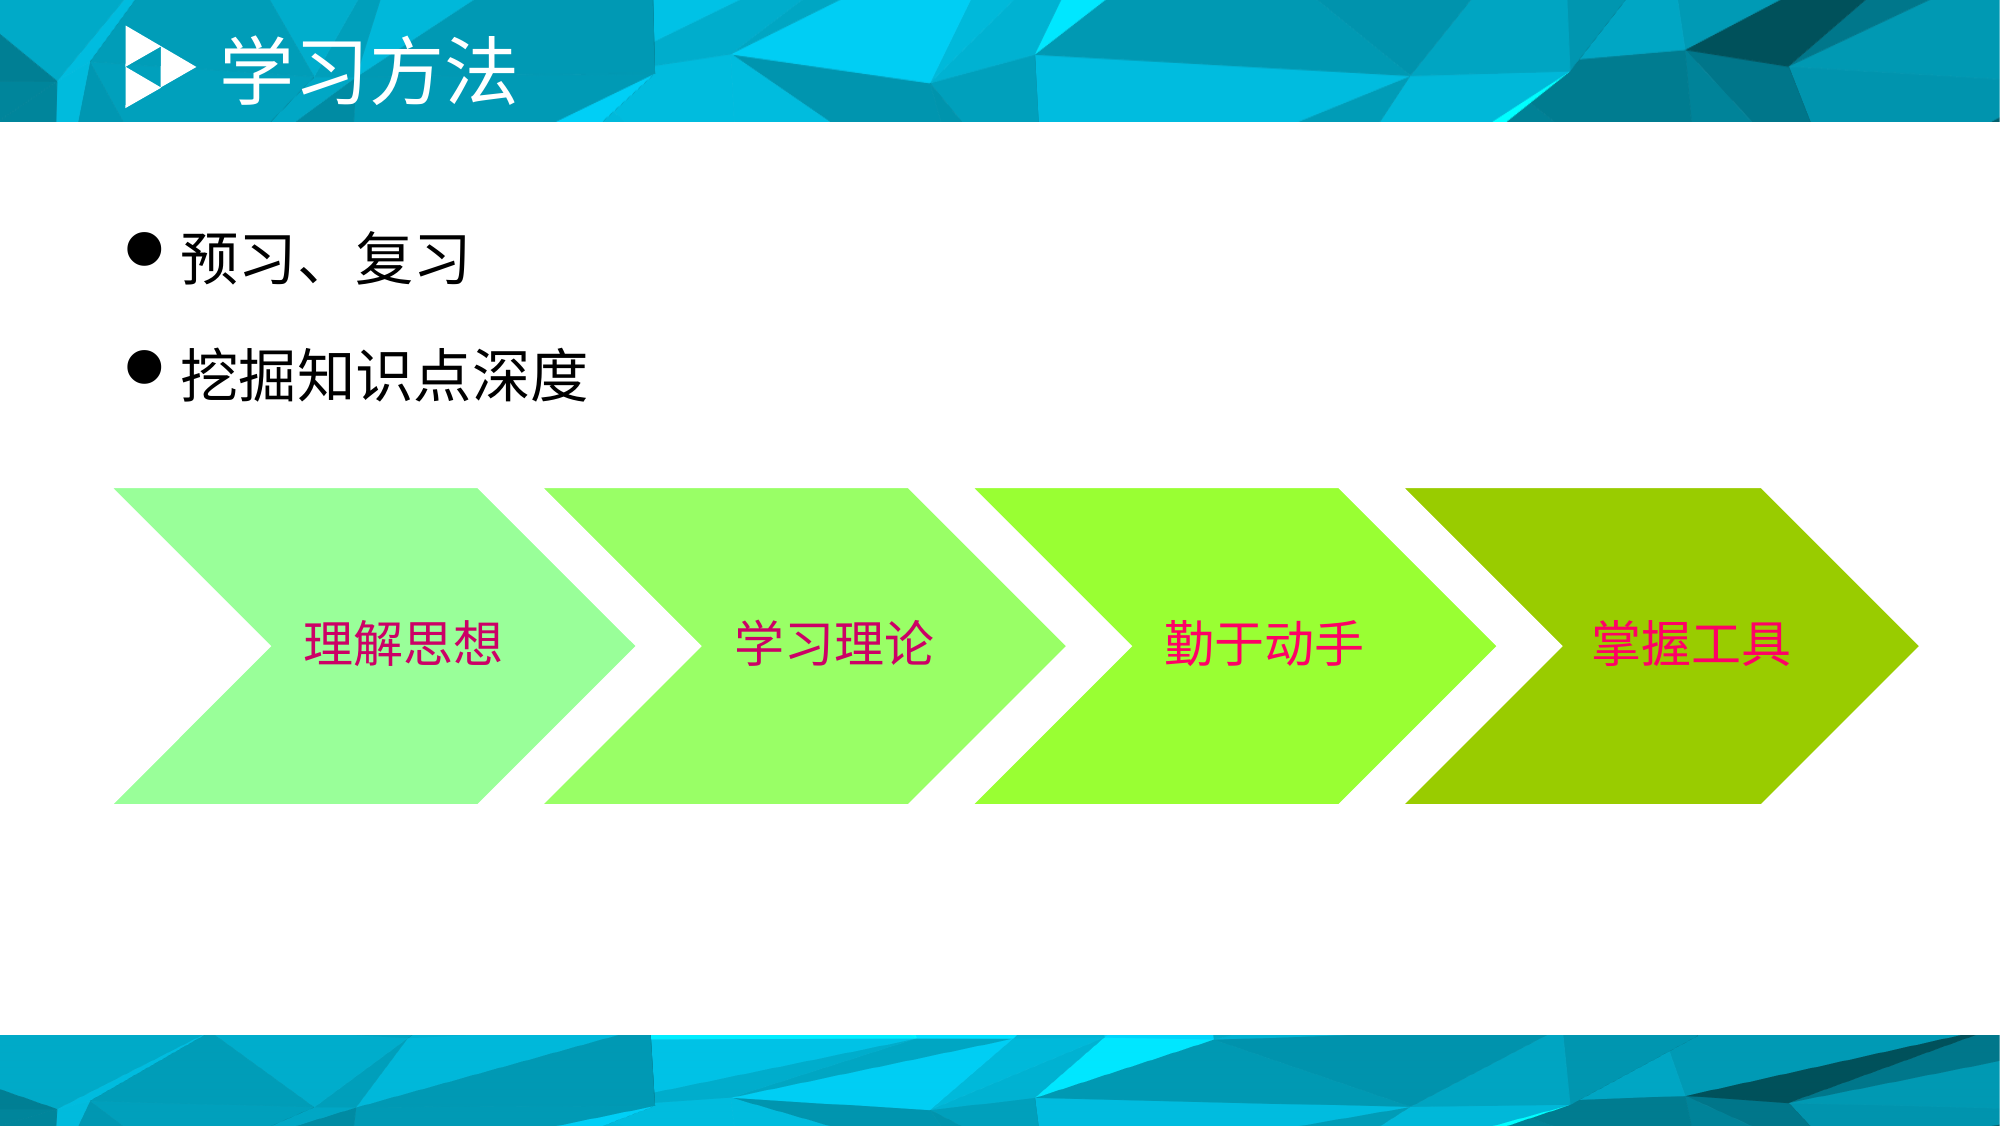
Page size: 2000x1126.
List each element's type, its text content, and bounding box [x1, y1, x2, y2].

title 学习方法 [201, 24, 1927, 127]
picture [0, 0, 2000, 122]
list 预习、复习 挖掘知识点深度 [104, 178, 1927, 978]
picture [0, 1035, 2000, 1126]
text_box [110, 487, 1921, 805]
